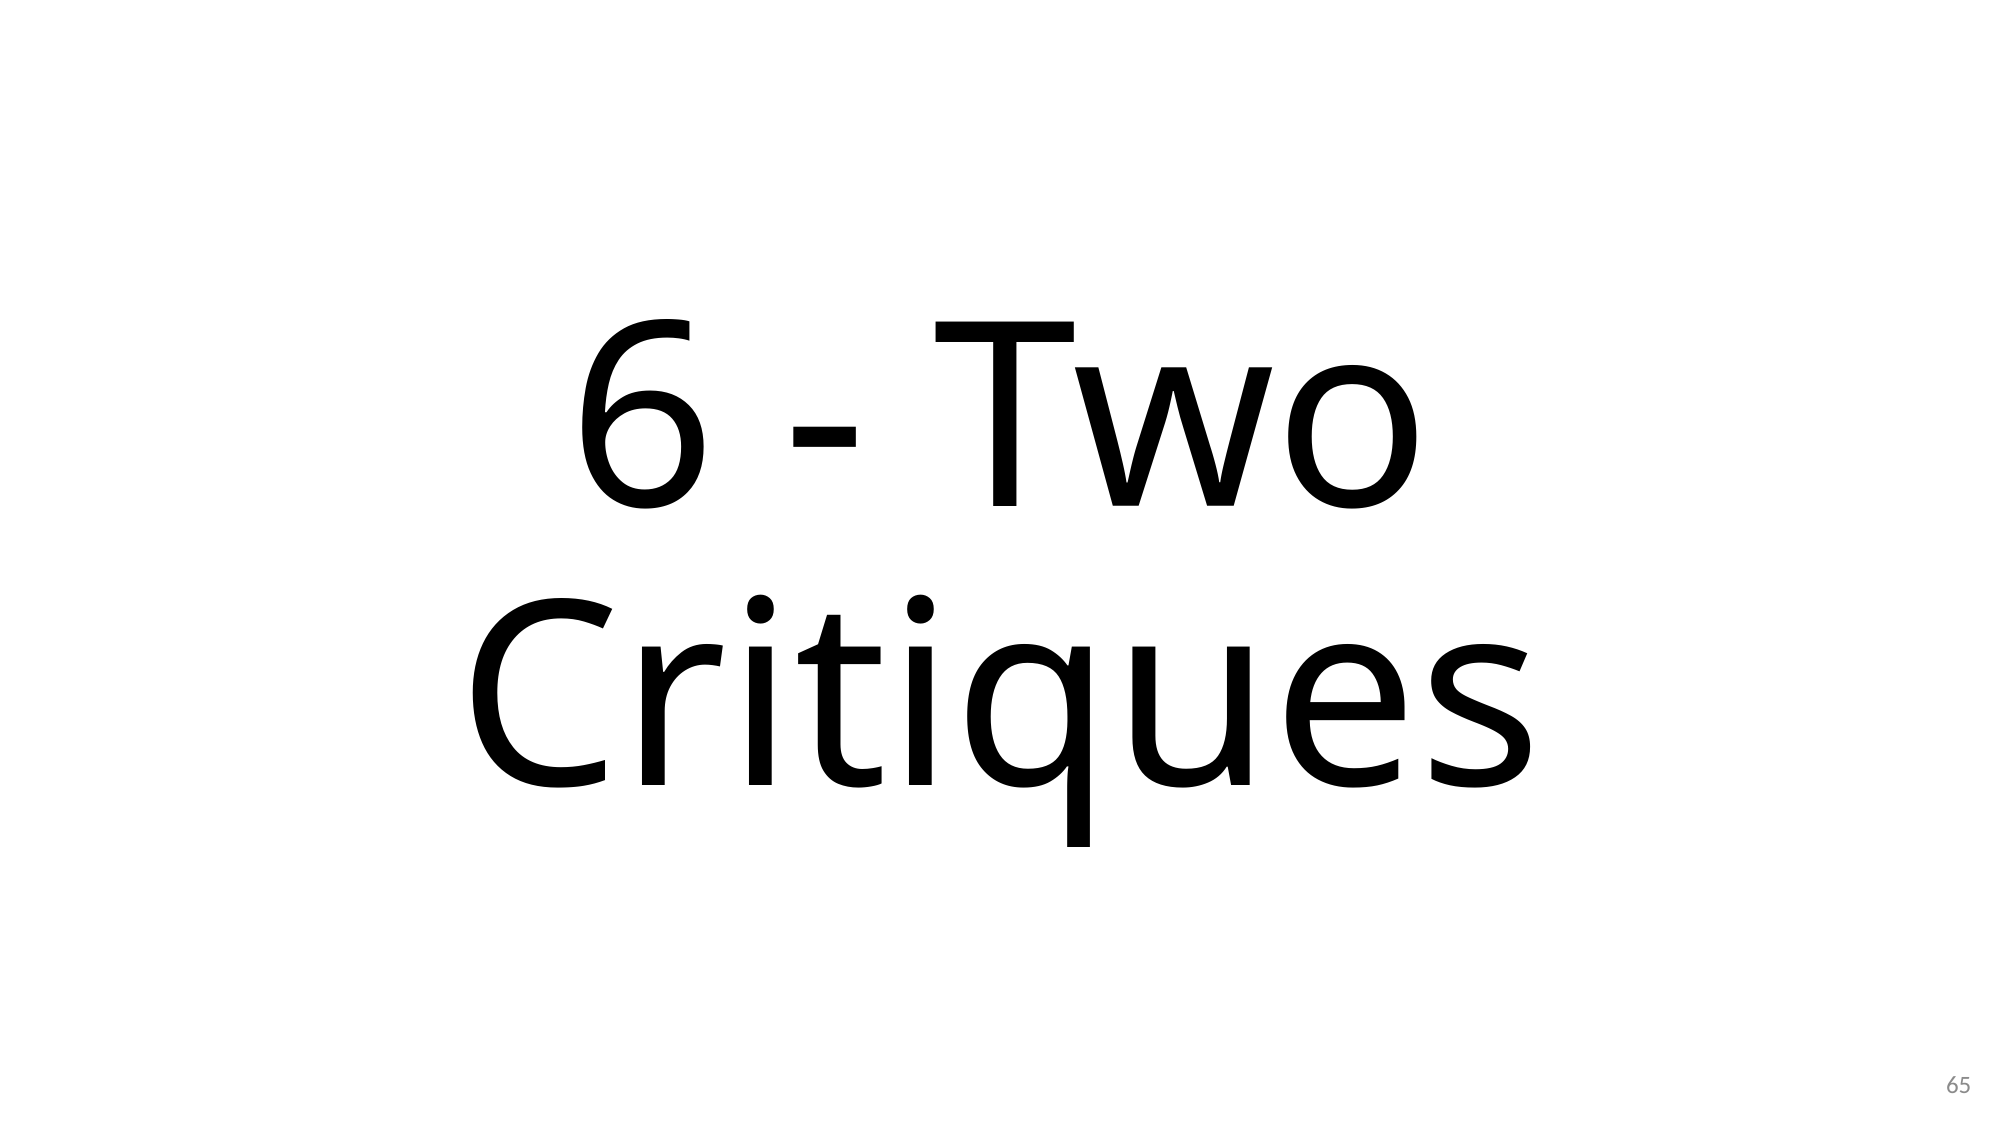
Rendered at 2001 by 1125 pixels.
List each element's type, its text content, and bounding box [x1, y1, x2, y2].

title 6 - Two Critiques [433, 337, 1567, 788]
slide_number 65 [1920, 1054, 1987, 1114]
